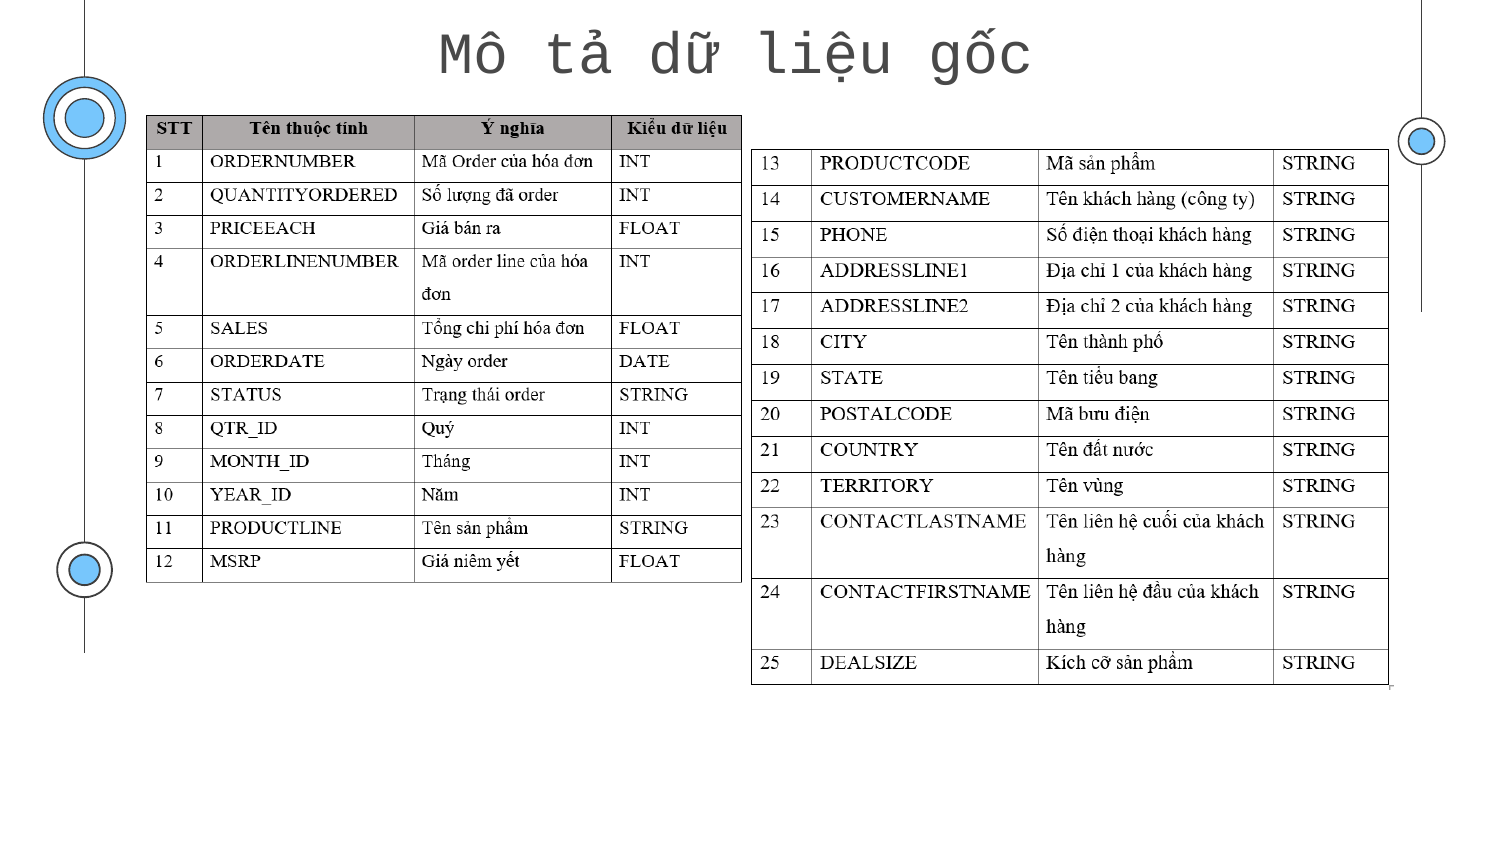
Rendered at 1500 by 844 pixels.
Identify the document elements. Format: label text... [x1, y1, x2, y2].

picture [140, 110, 1394, 690]
title Mô tả dữ liệu gốc [278, 0, 1194, 98]
